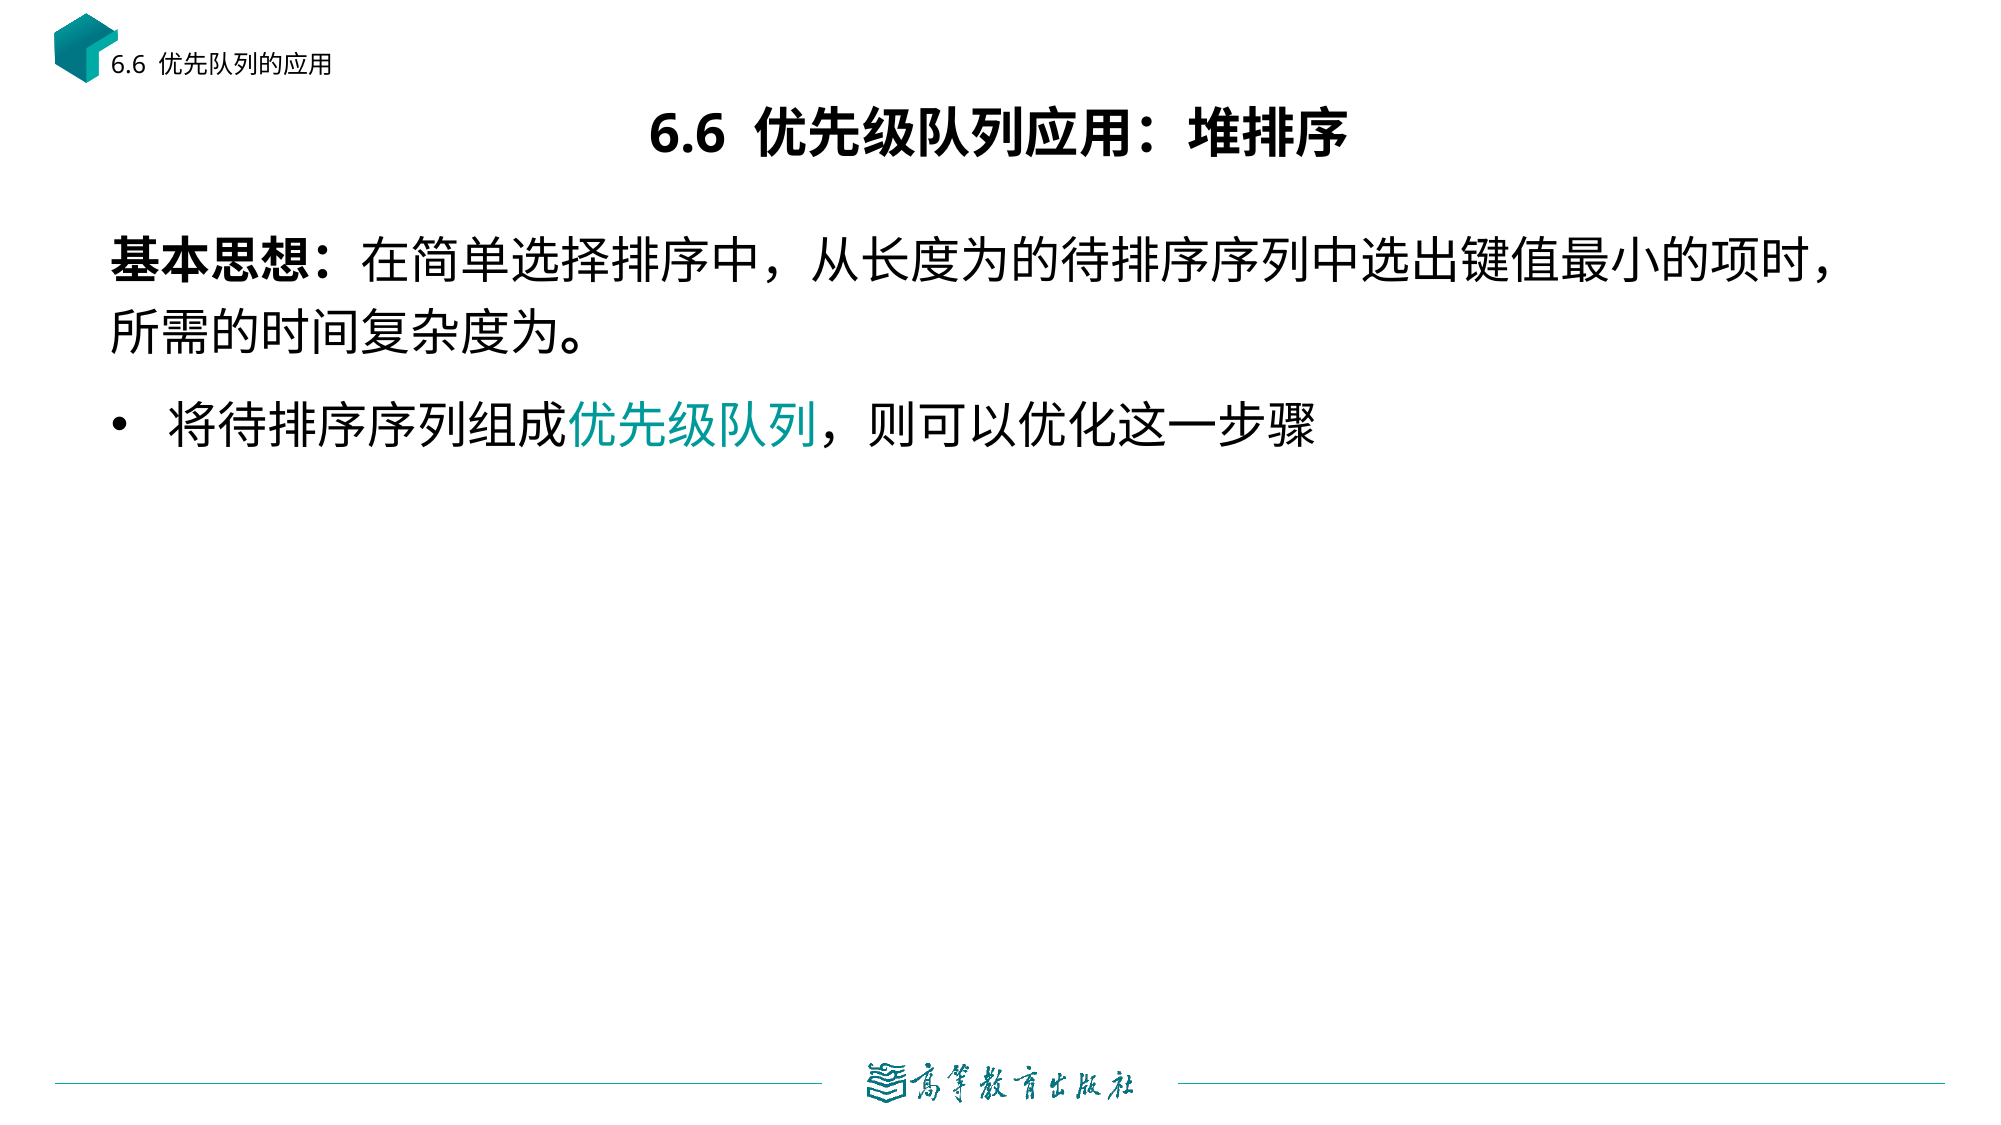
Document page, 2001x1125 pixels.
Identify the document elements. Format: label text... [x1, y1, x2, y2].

title 6.6 优先级队列应用：堆排序 [137, 92, 1863, 178]
subtitle 6.6 优先队列的应用 [95, 44, 894, 99]
picture [867, 1063, 1133, 1103]
